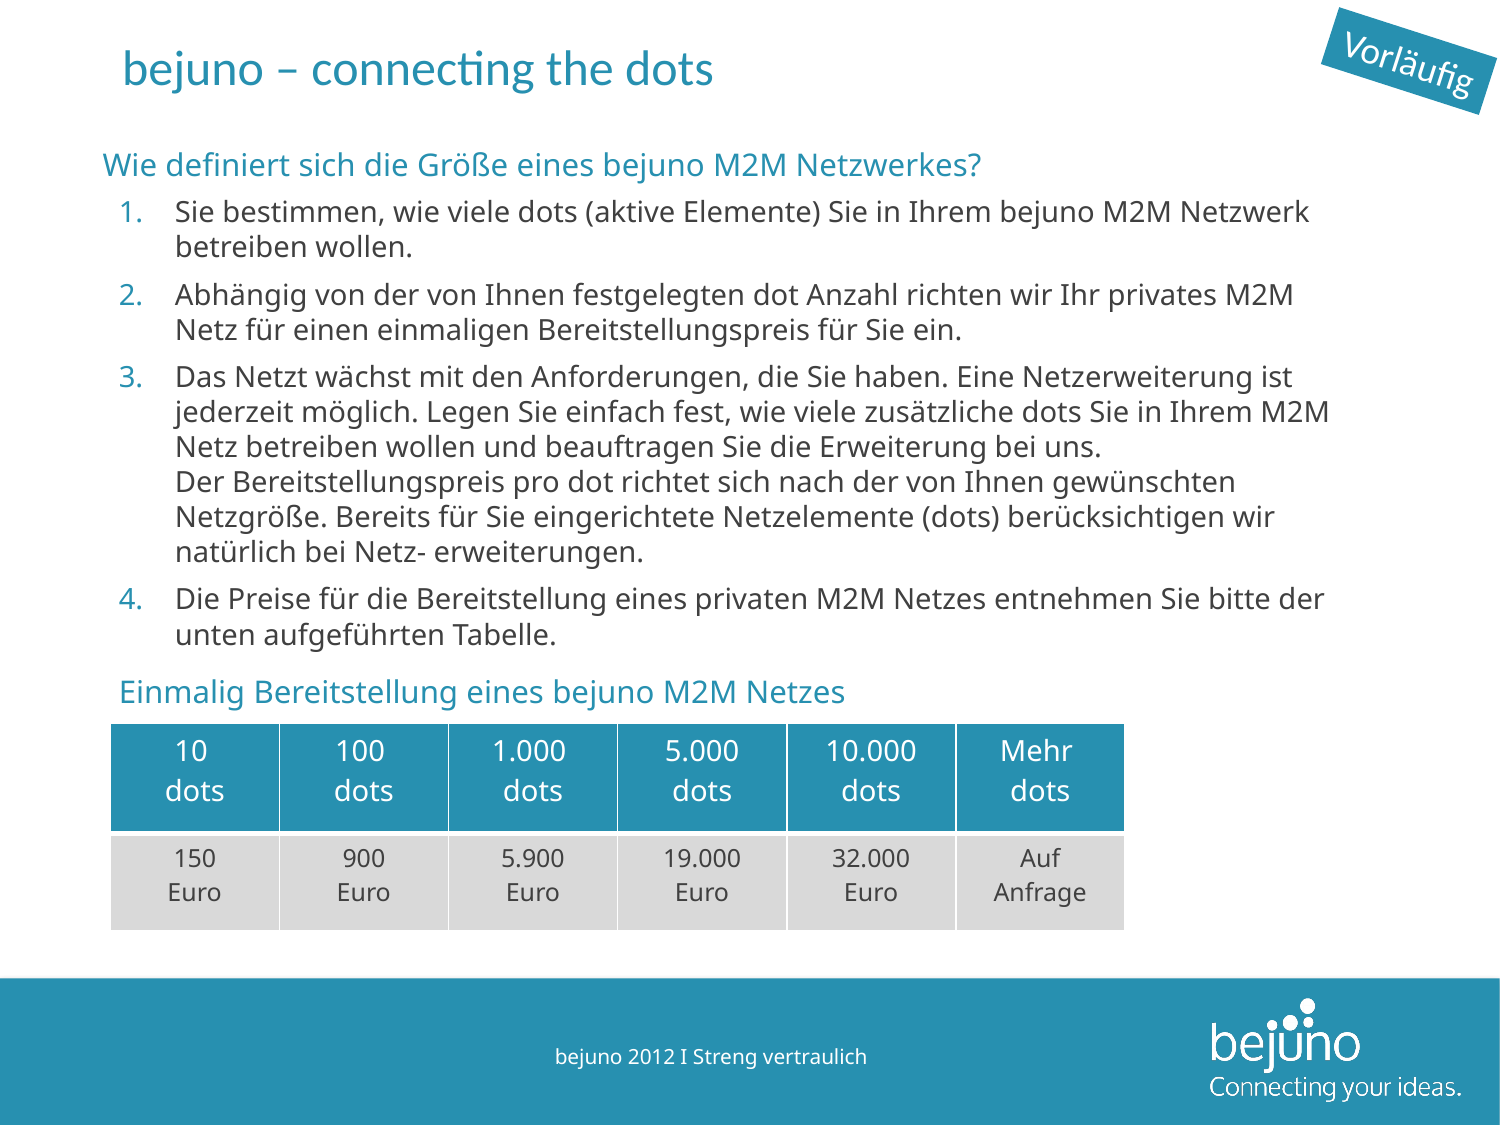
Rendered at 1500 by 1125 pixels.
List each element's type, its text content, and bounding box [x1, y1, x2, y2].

table_header 100 dots [280, 724, 448, 831]
table_cell 5.900 Euro [449, 836, 617, 930]
table_header 5.000 dots [618, 724, 786, 831]
table_cell 150 Euro [111, 836, 279, 930]
table_header 10 dots [111, 724, 279, 831]
text_box [0, 978, 1191, 1125]
text_box Wie definiert sich die Größe eines bejuno M2M Netzwerkes? [87, 138, 1006, 191]
table_cell 32.000 Euro [788, 836, 955, 930]
table_cell Auf Anfrage [957, 836, 1124, 930]
text_box Sie bestimmen, wie viele dots (aktive Elemente) Sie in Ihrem bejuno M2M Netzwerk betreiben wollen. Abhängig von der von Ihnen festgelegten dot Anzahl richten wir Ihr privates M2M Netz für einen einmaligen Bereitstellungspreis für Sie ein. Das Netzt wächst mit den Anforderungen, die Sie haben. Eine Netzerweiterung ist jederzeit möglich. Legen Sie einfach fest, wie viele zusätzliche dots Sie in Ihrem M2M Netz betreiben wollen und beauftragen Sie die Erweiterung bei uns. Der Bereitstellungspreis pro dot richtet sich nach der von Ihnen gewünschten Netzgröße. Bereits für Sie eingerichtete Netzelemente (dots) berücksichtigen wir natürlich bei Netz- erweiterungen. Die Preise für die Bereitstellung eines privaten M2M Netzes entnehmen Sie bitte der unten aufgeführten Tabelle. [103, 186, 1360, 659]
table_header 1.000 dots [449, 724, 617, 831]
text_box Vorläufig [1320, 7, 1498, 115]
table_header 10.000 dots [788, 724, 955, 831]
table_cell 900 Euro [280, 836, 448, 930]
text_box Einmalig Bereitstellung eines bejuno M2M Netzes [104, 665, 870, 718]
table_cell 19.000 Euro [618, 836, 786, 930]
picture [1196, 952, 1500, 1125]
text_box bejuno 2012 I Streng vertraulich [539, 1036, 882, 1076]
text_box bejuno – connecting the dots [107, 28, 752, 104]
table_header Mehr dots [957, 724, 1124, 831]
